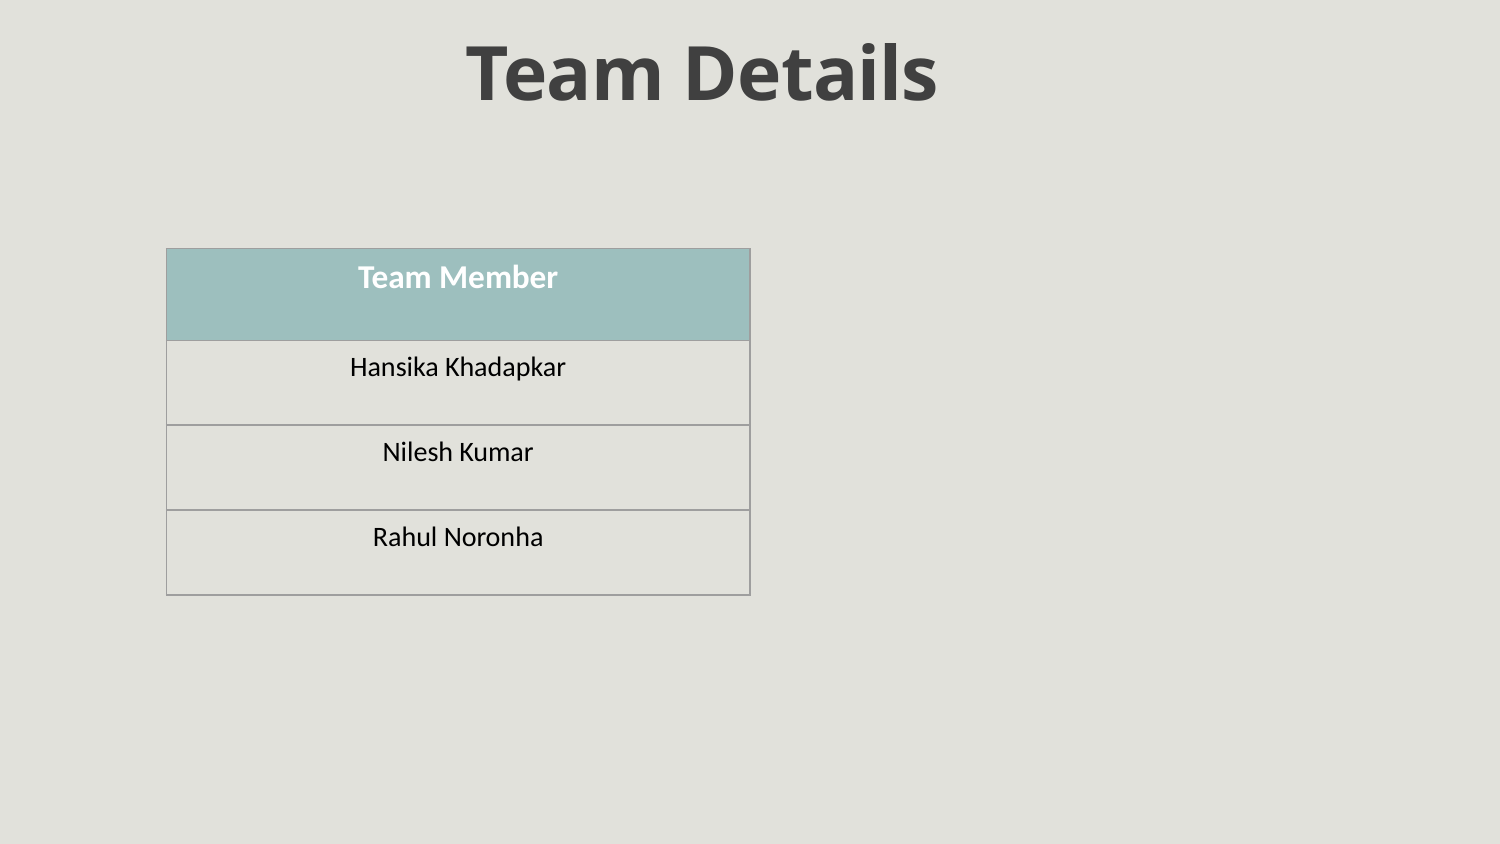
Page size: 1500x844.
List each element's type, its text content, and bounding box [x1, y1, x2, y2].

table_cell Rahul Noronha [167, 511, 749, 594]
table_cell Nilesh Kumar [167, 426, 749, 509]
table_header Team Member [167, 249, 749, 340]
table_cell Hansika Khadapkar [167, 341, 749, 424]
title Team Details [44, 39, 1361, 181]
